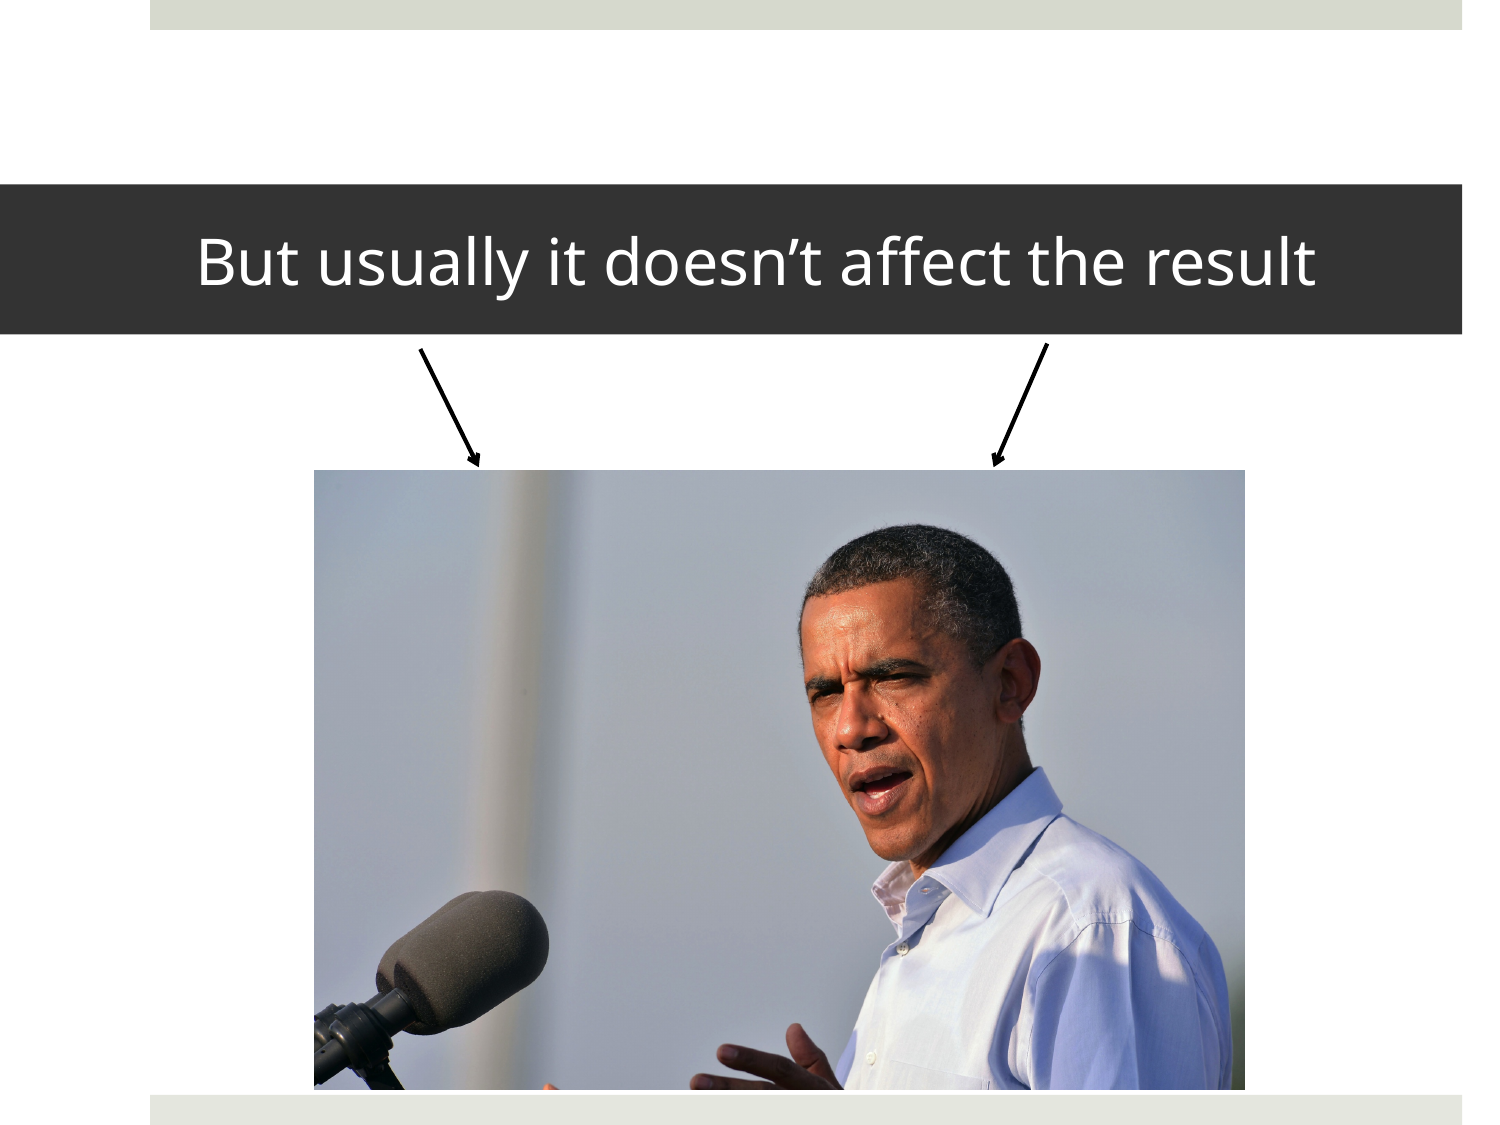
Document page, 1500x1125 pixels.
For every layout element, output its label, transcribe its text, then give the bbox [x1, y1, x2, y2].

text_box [419, 348, 480, 468]
picture [313, 470, 1246, 1091]
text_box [993, 343, 1048, 468]
title But usually it doesn’t affect the result [0, 184, 1463, 335]
